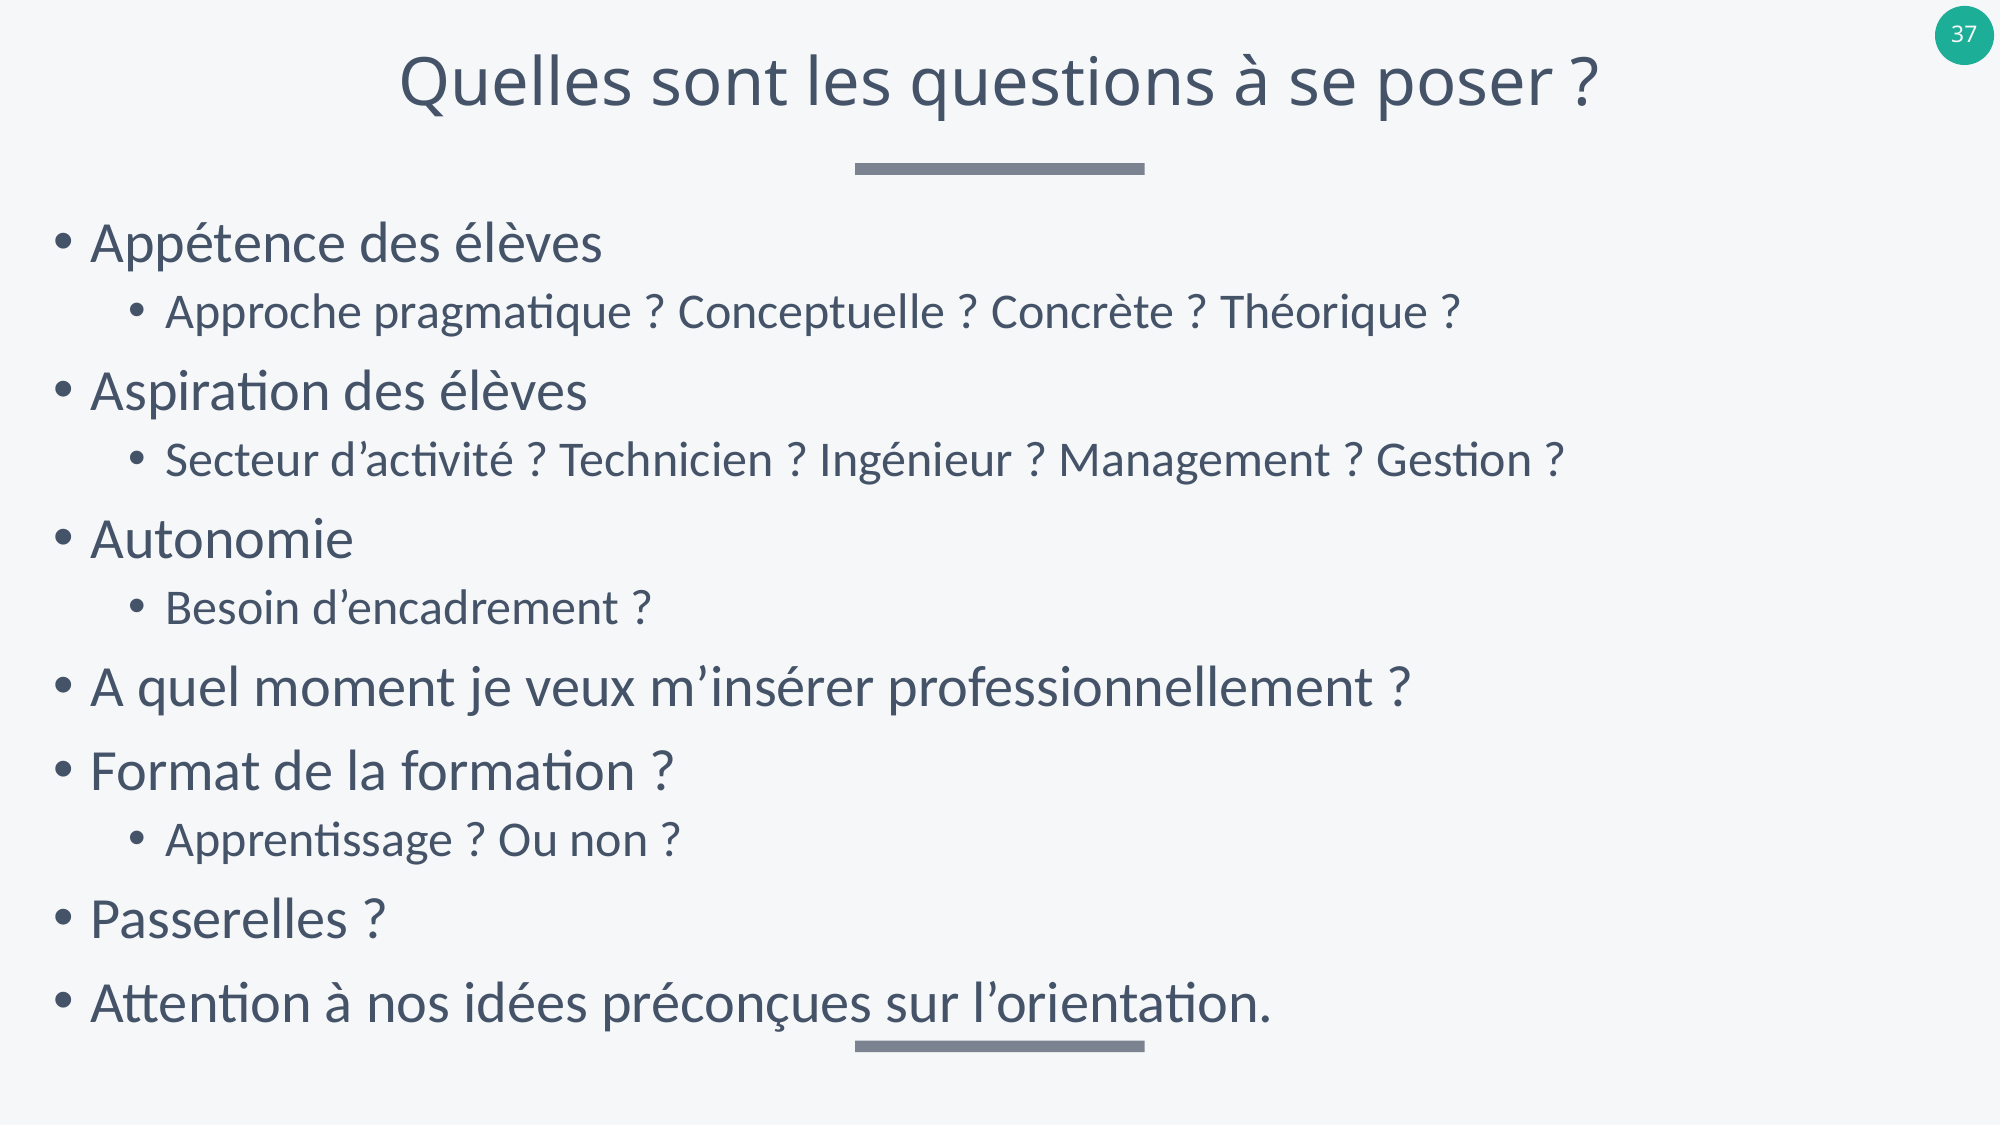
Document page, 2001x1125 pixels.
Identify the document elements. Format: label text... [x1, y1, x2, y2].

title Quelles sont les questions à se poser ? [65, 0, 1935, 168]
list Appétence des élèves Approche pragmatique ? Conceptuelle ? Concrète ? Théorique ? Aspiration des élèves Secteur d’activité ? Technicien ? Ingénieur ? Management ? Gestion ? Autonomie Besoin d’encadrement ? A quel moment je veux m’insérer professionnellement ? Format de la formation ? Apprentissage ? Ou non ? Passerelles ? Attention à nos idées préconçues sur l’orientation. [38, 204, 1962, 1043]
